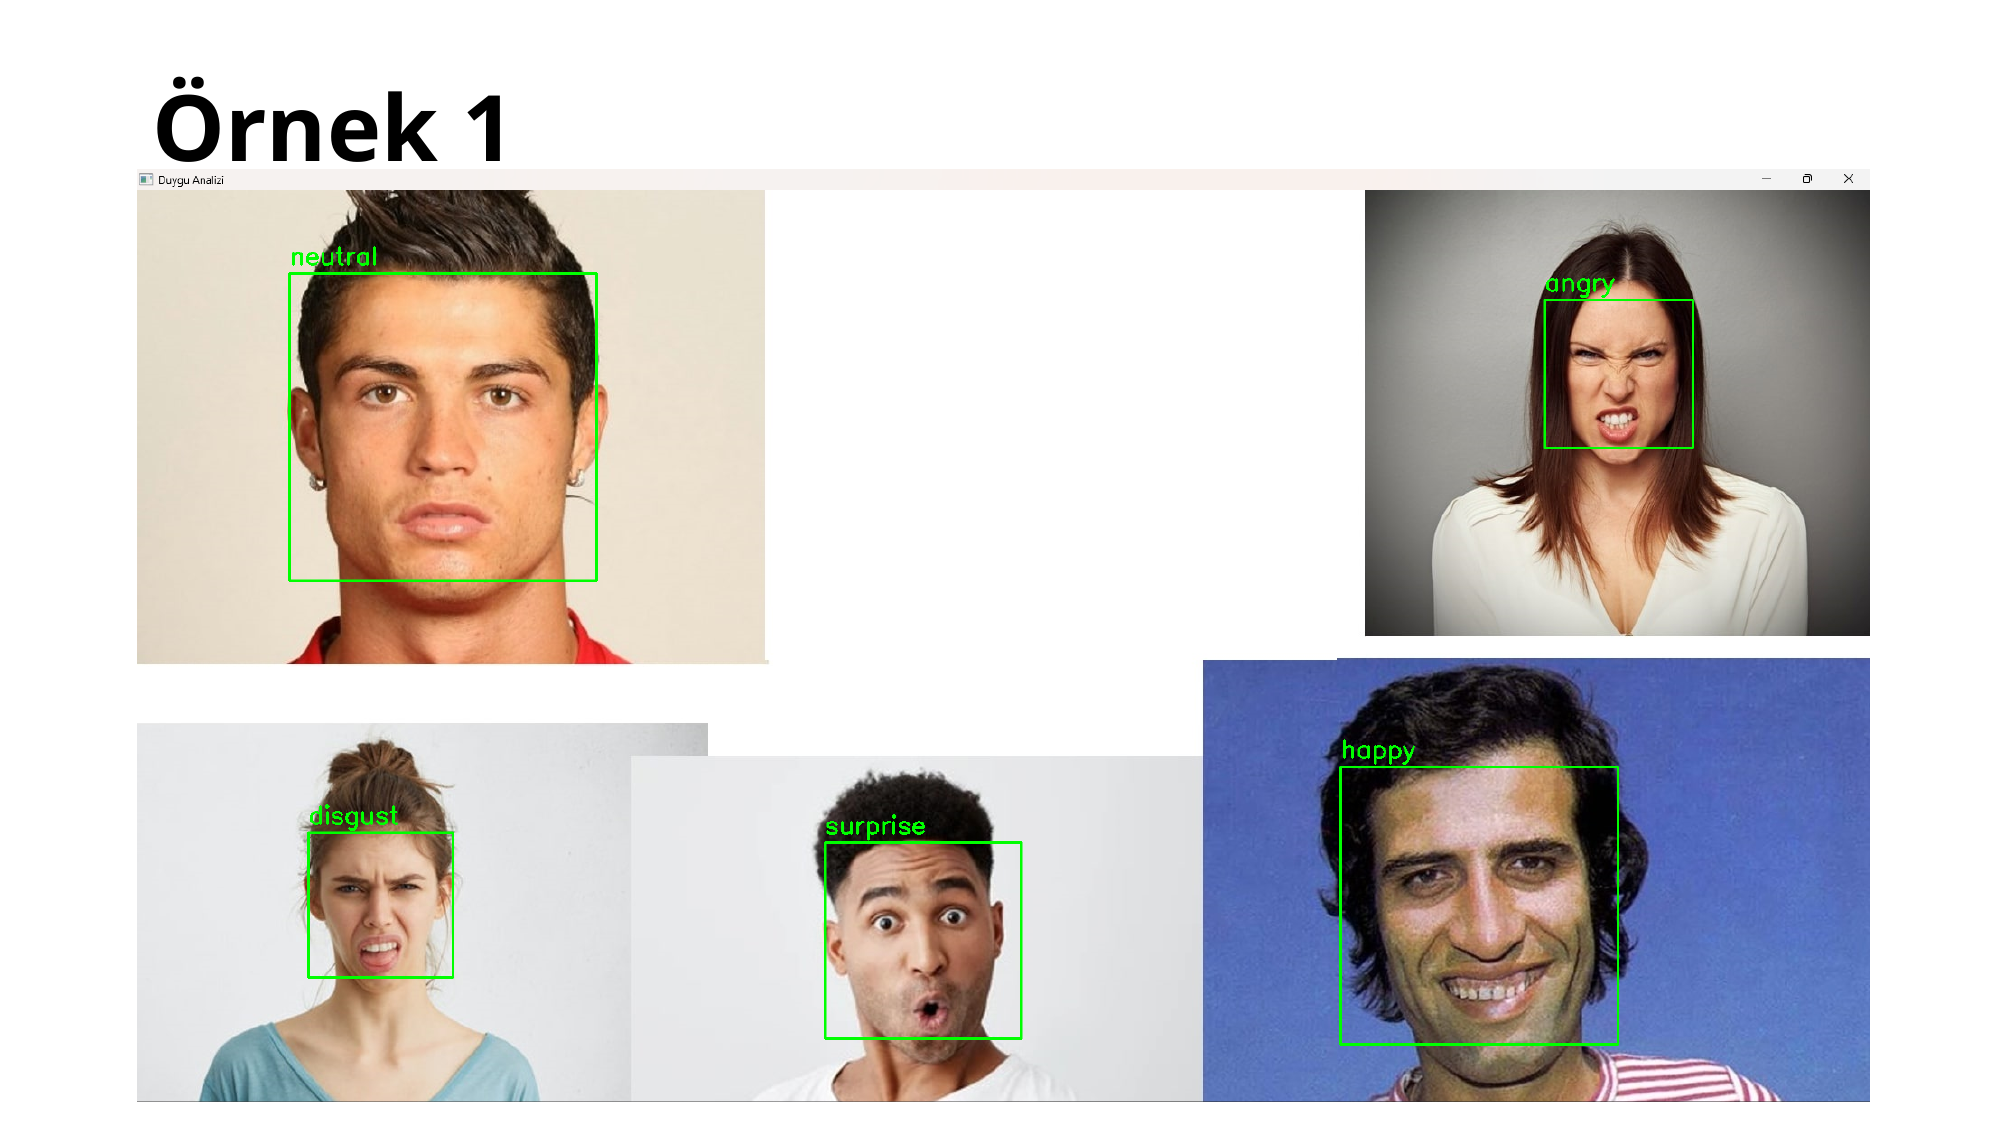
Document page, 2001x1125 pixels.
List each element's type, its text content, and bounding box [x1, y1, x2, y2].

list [137, 169, 1870, 1102]
title Örnek 1 [137, 23, 1863, 169]
